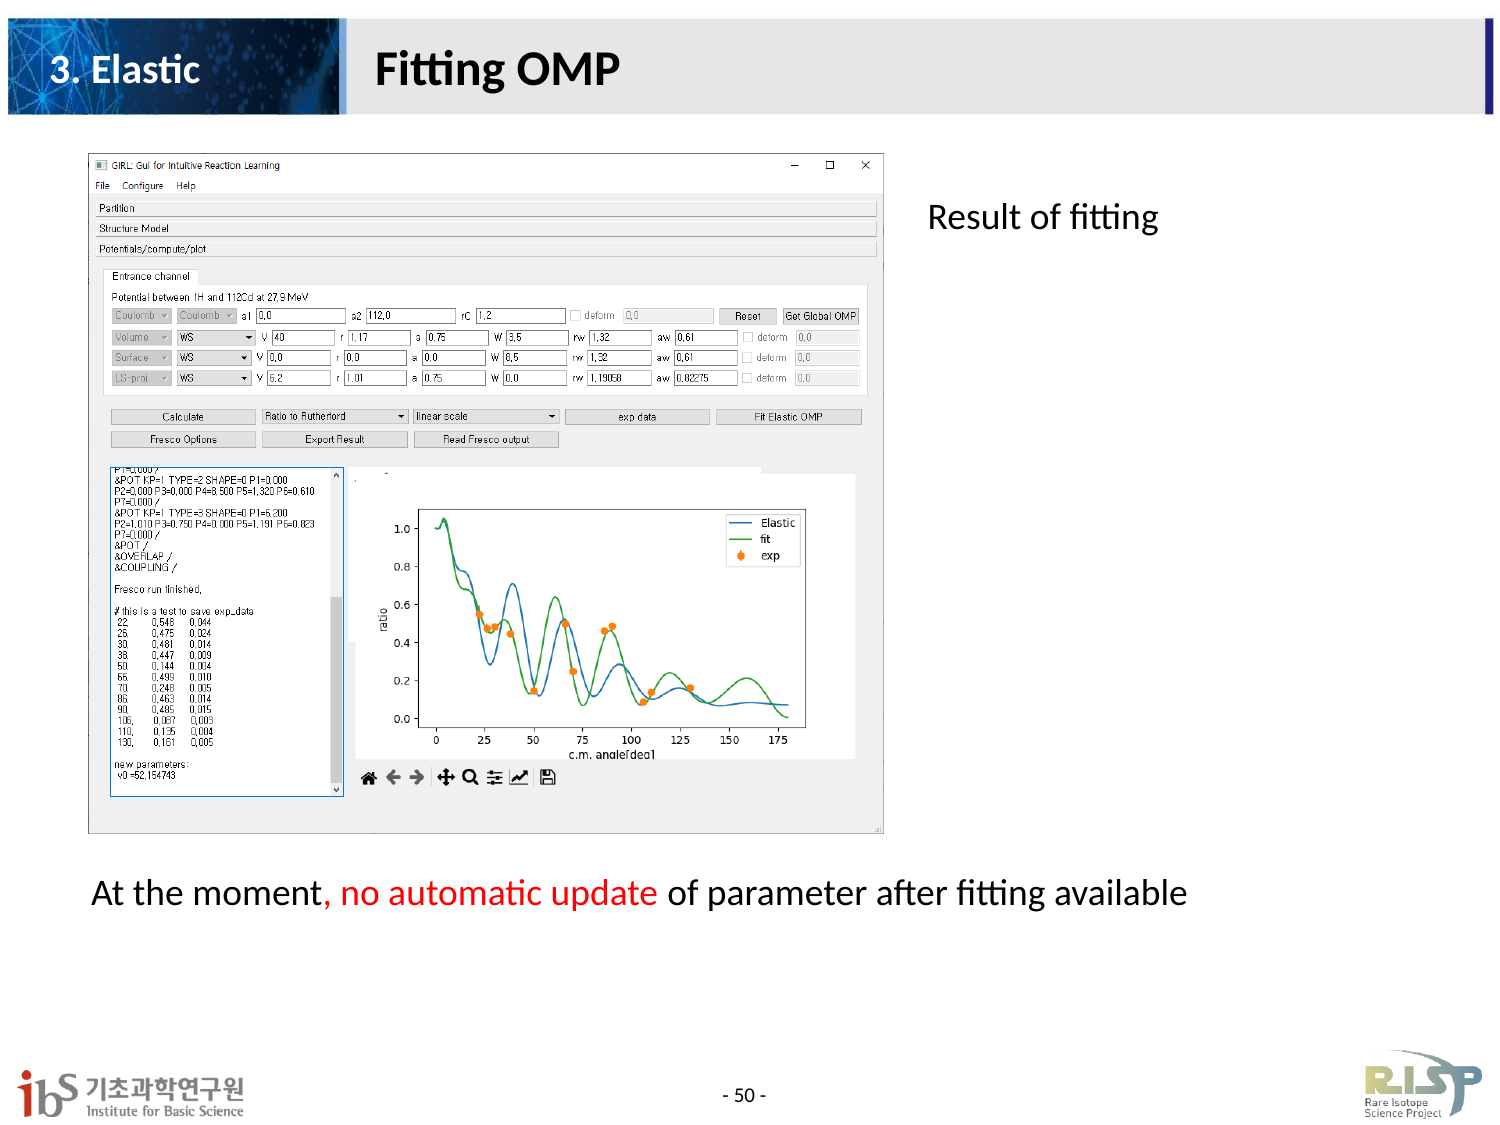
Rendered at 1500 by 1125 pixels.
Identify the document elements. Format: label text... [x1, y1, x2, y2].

picture [2, 10, 1500, 130]
picture [17, 1070, 243, 1117]
picture [1364, 1049, 1482, 1119]
text_box At the moment, no automatic update of parameter after fitting available [76, 860, 1203, 921]
text_box Result of fitting [912, 184, 1174, 245]
picture [88, 153, 884, 834]
